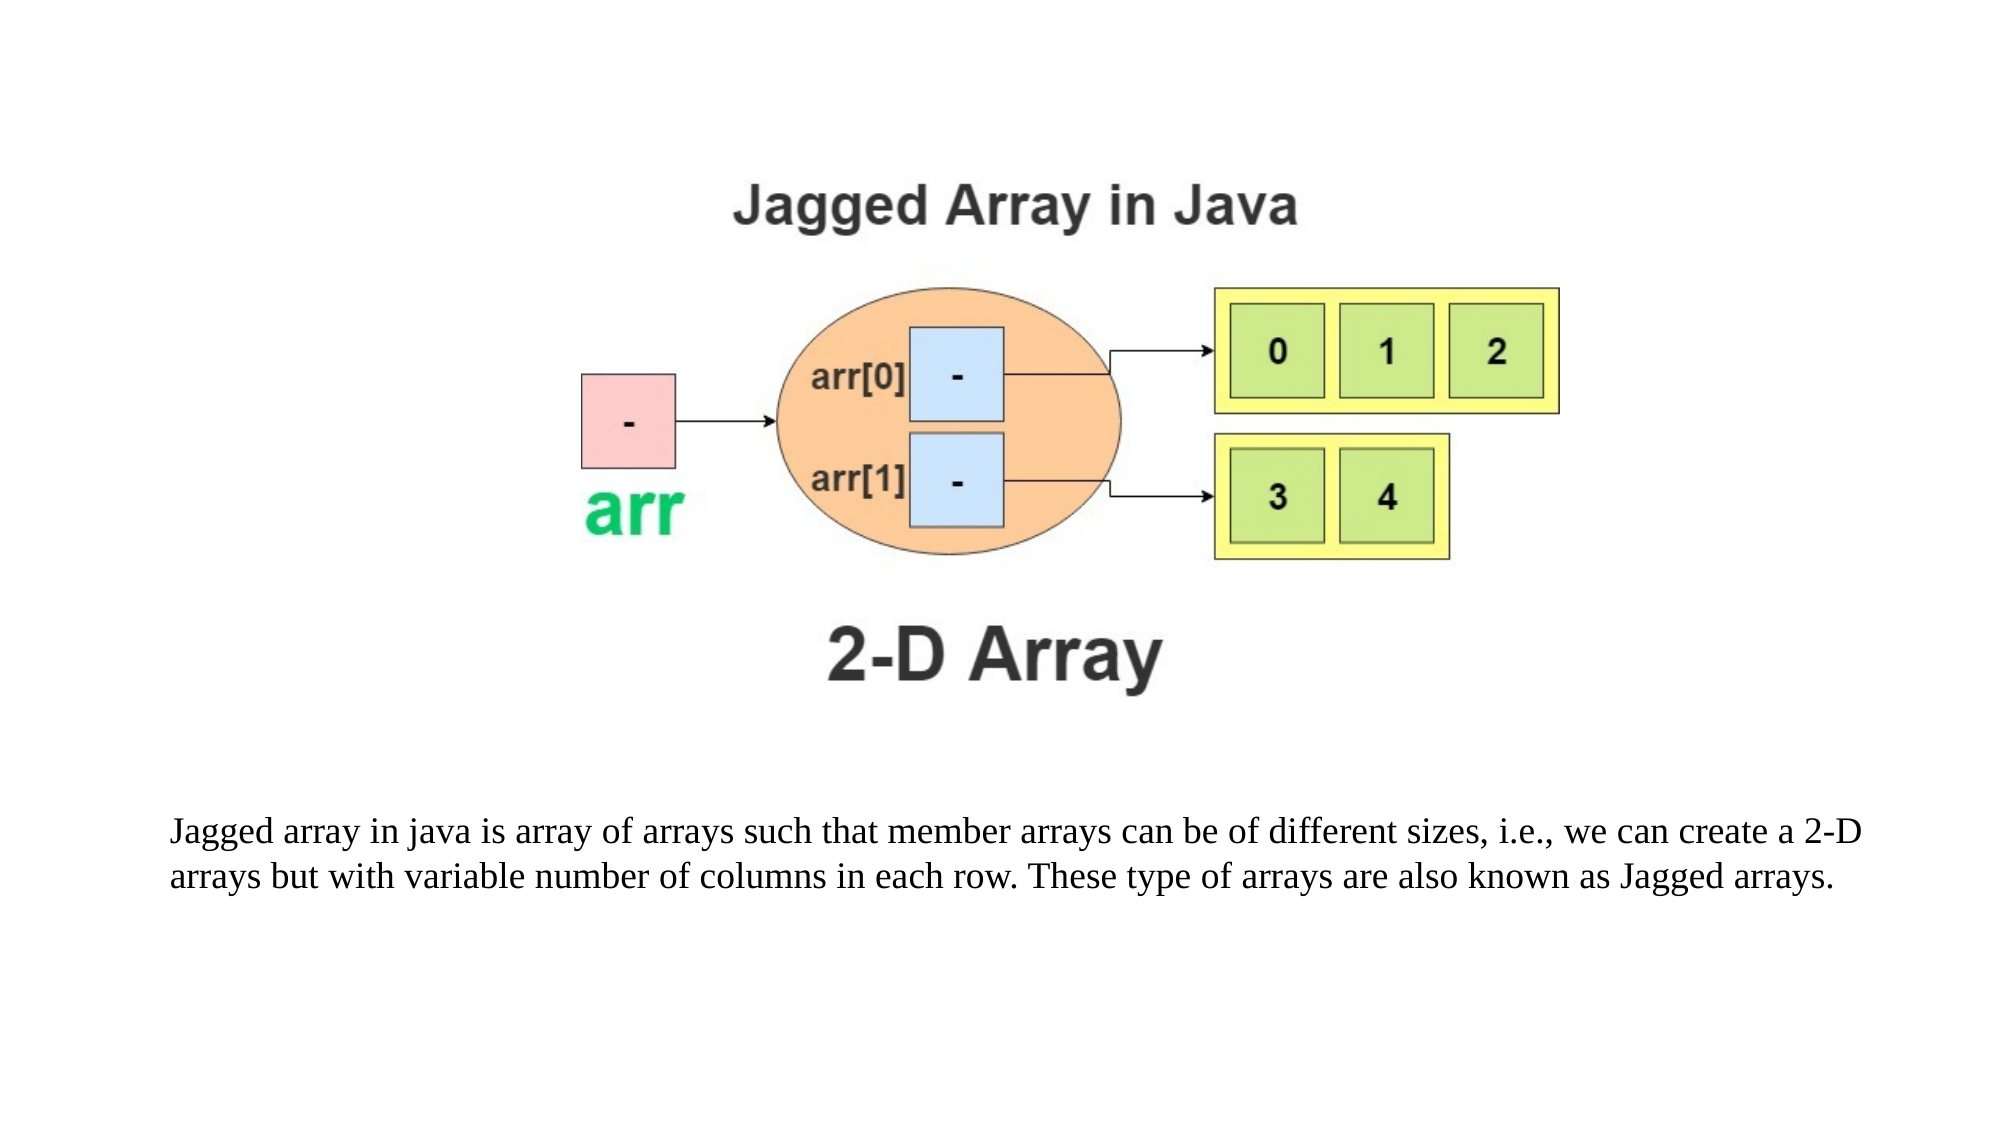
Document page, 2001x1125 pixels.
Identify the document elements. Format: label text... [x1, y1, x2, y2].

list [581, 167, 1560, 698]
text_box Jagged array in java is array of arrays such that member arrays can be of different sizes, i.e., we can create a 2-D arrays but with variable number of columns in each row. These type of arrays are also known as Jagged arrays. [154, 798, 1910, 903]
